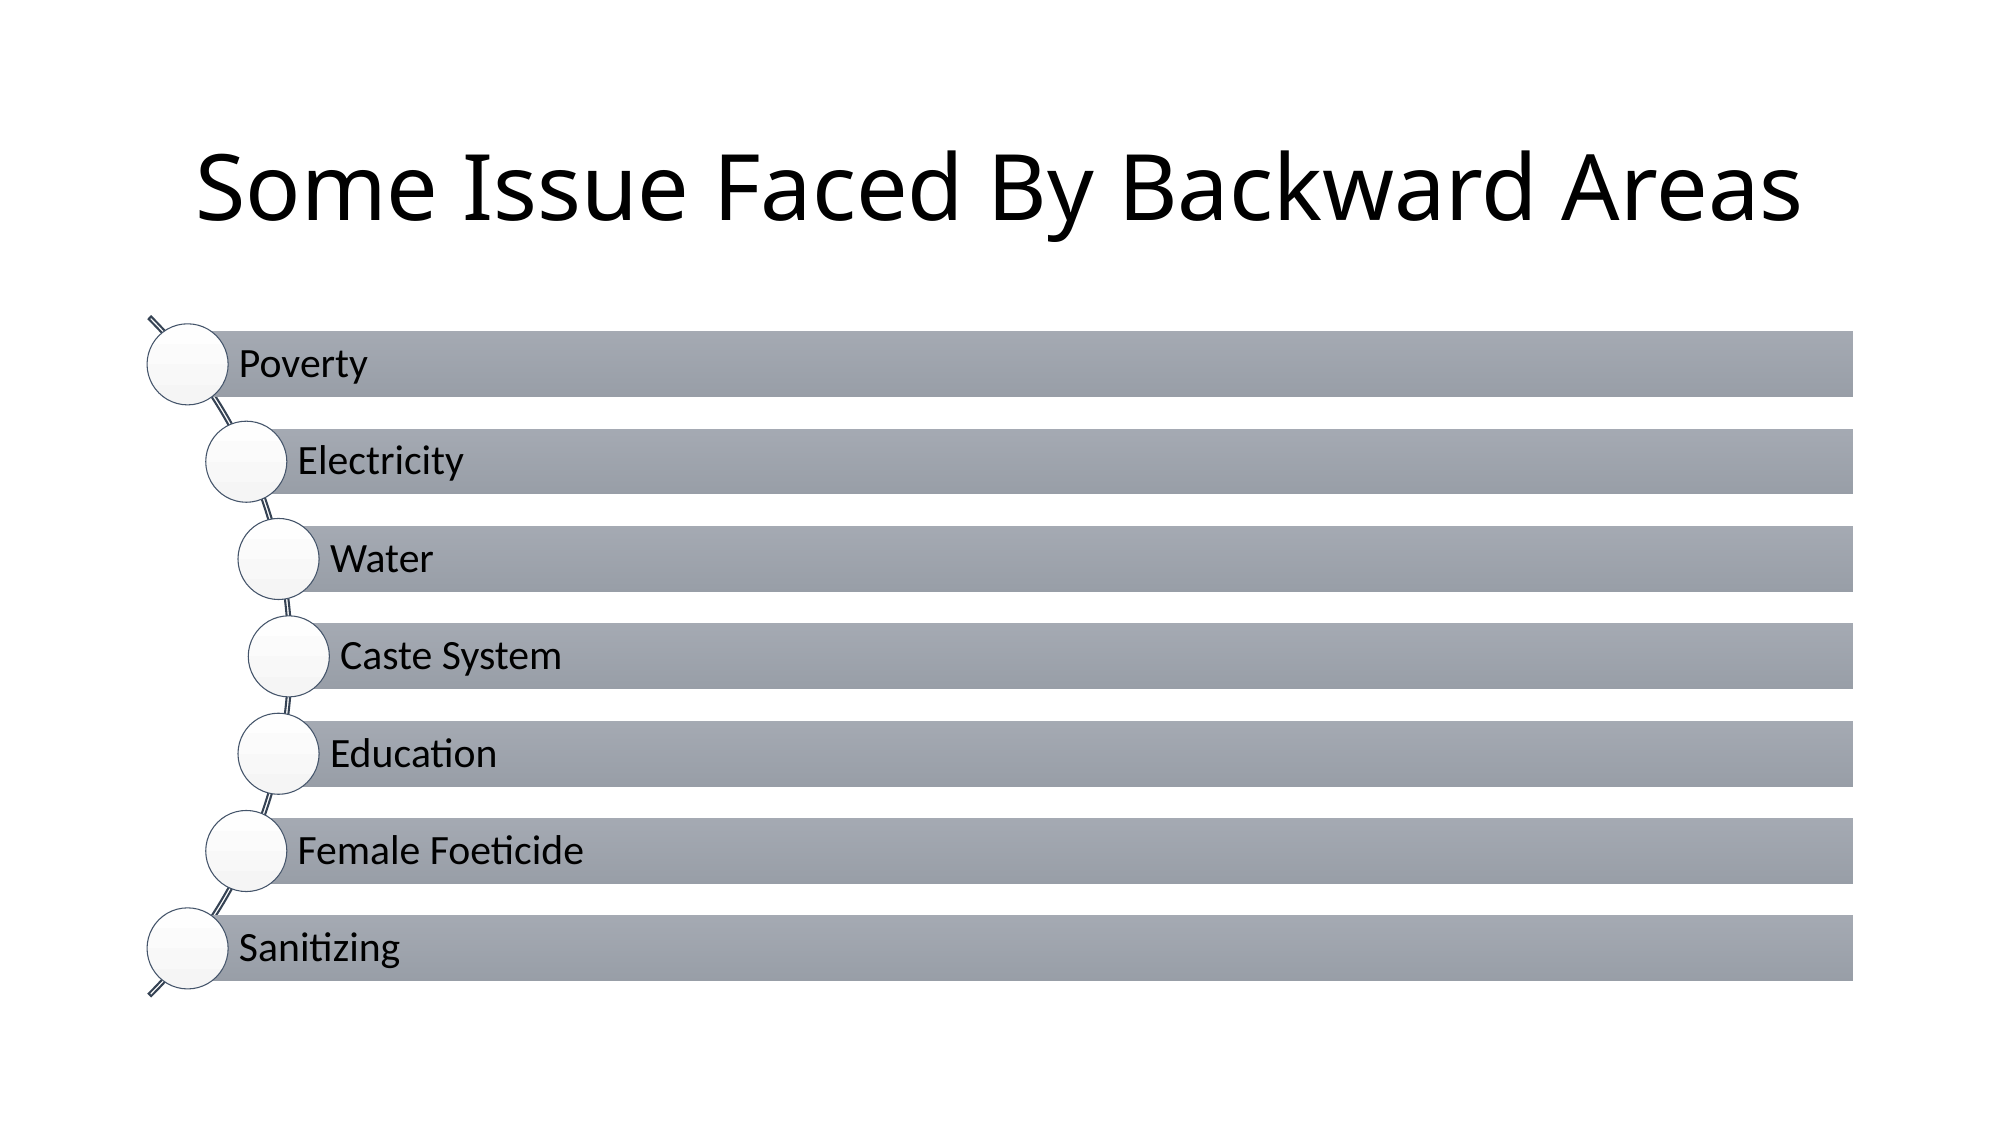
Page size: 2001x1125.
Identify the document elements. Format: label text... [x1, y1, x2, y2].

title Some Issue Faced By Backward Areas [137, 82, 1863, 299]
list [137, 299, 1863, 1014]
